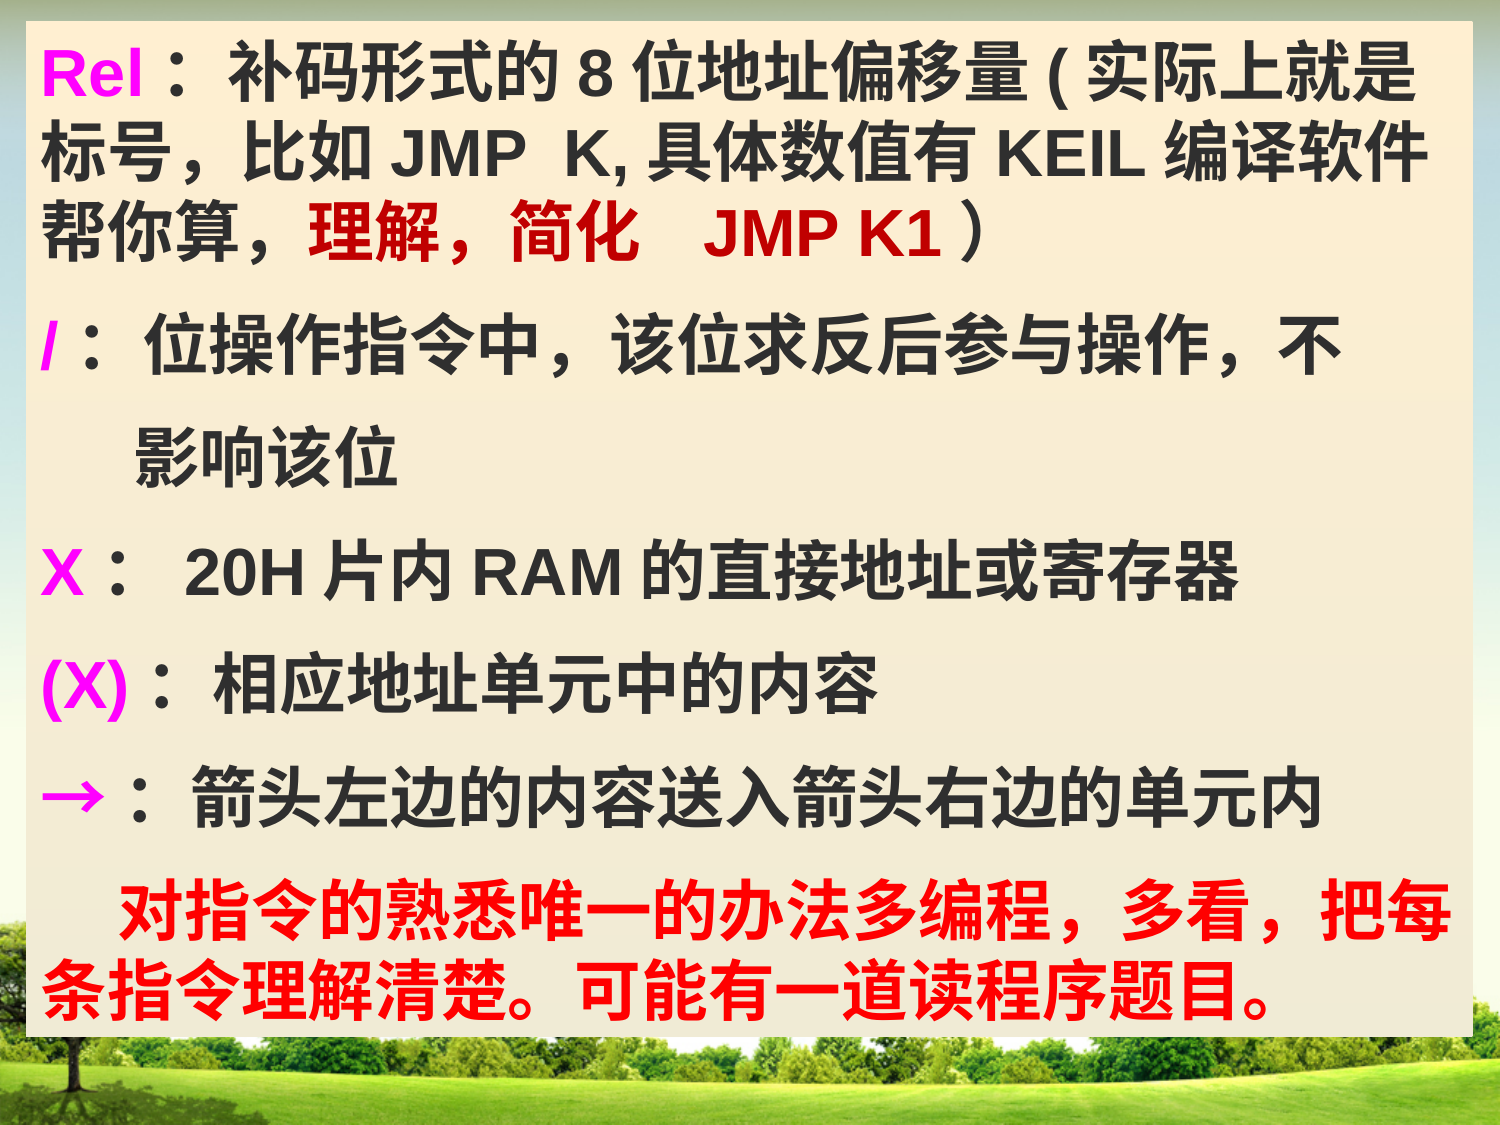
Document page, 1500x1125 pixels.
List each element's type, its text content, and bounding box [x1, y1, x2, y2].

picture [0, 126, 1500, 1125]
text_box Rel：补码形式的8位地址偏移量(实际上就是标号，比如JMP K,具体数值有KEIL编译软件帮你算，理解，简化 JMP K1） /：位操作指令中，该位求反后参与操作，不 影响该位 X：20H片内RAM的直接地址或寄存器 (X)：相应地址单元中的内容 →：箭头左边的内容送入箭头右边的单元内 对指令的熟悉唯一的办法多编程，多看，把每条指令理解清楚。可能有一道读程序题目。 [26, 21, 1473, 1037]
